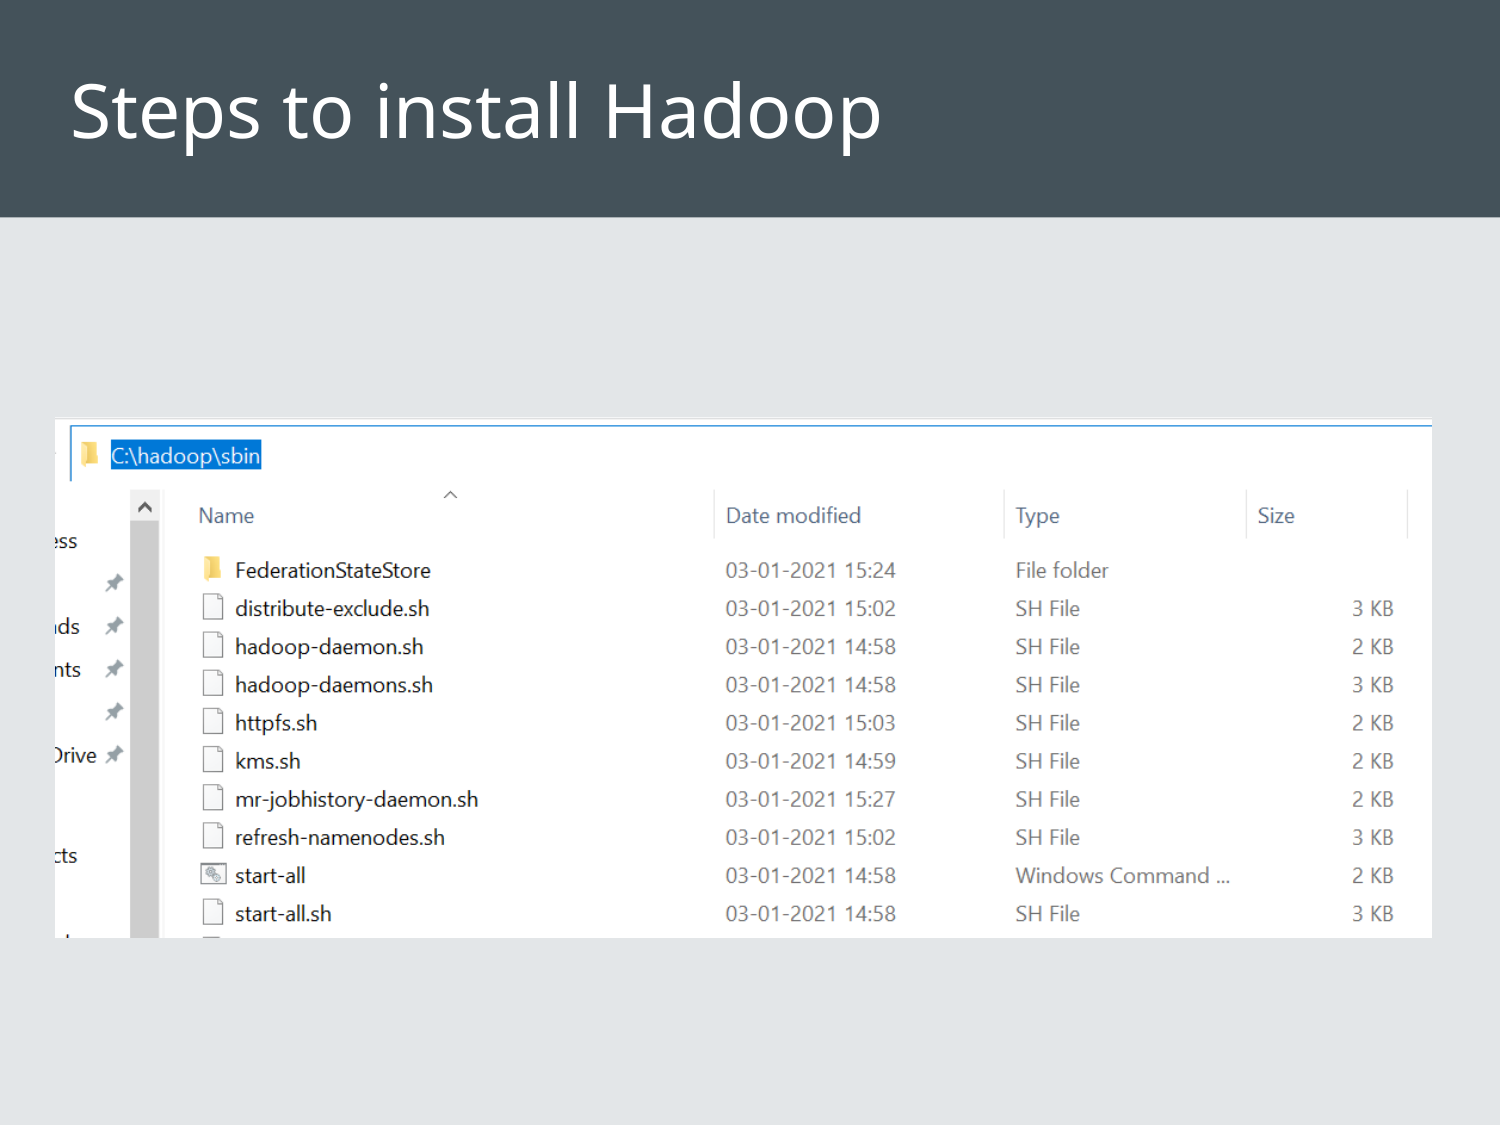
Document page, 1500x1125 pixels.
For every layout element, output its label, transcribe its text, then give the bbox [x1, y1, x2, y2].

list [55, 417, 1432, 939]
title Steps to install Hadoop [55, 0, 1432, 218]
